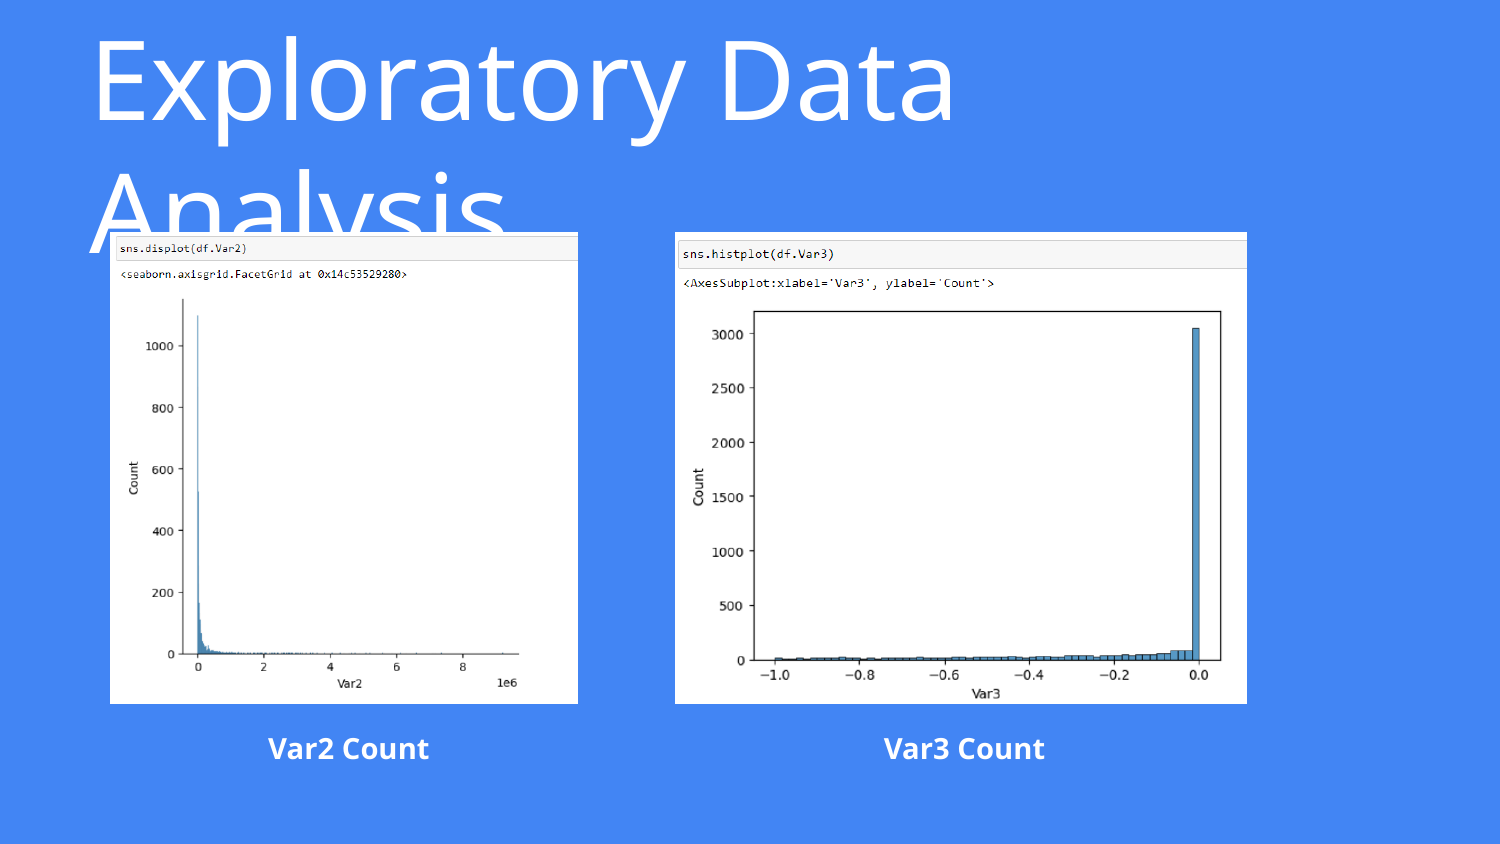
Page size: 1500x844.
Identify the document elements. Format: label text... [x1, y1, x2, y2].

text_box Var2 Count [134, 715, 564, 816]
picture [109, 232, 578, 704]
title Exploratory Data Analysis [74, 90, 1380, 195]
picture [674, 232, 1247, 704]
text_box Var3 Count [749, 715, 1180, 781]
